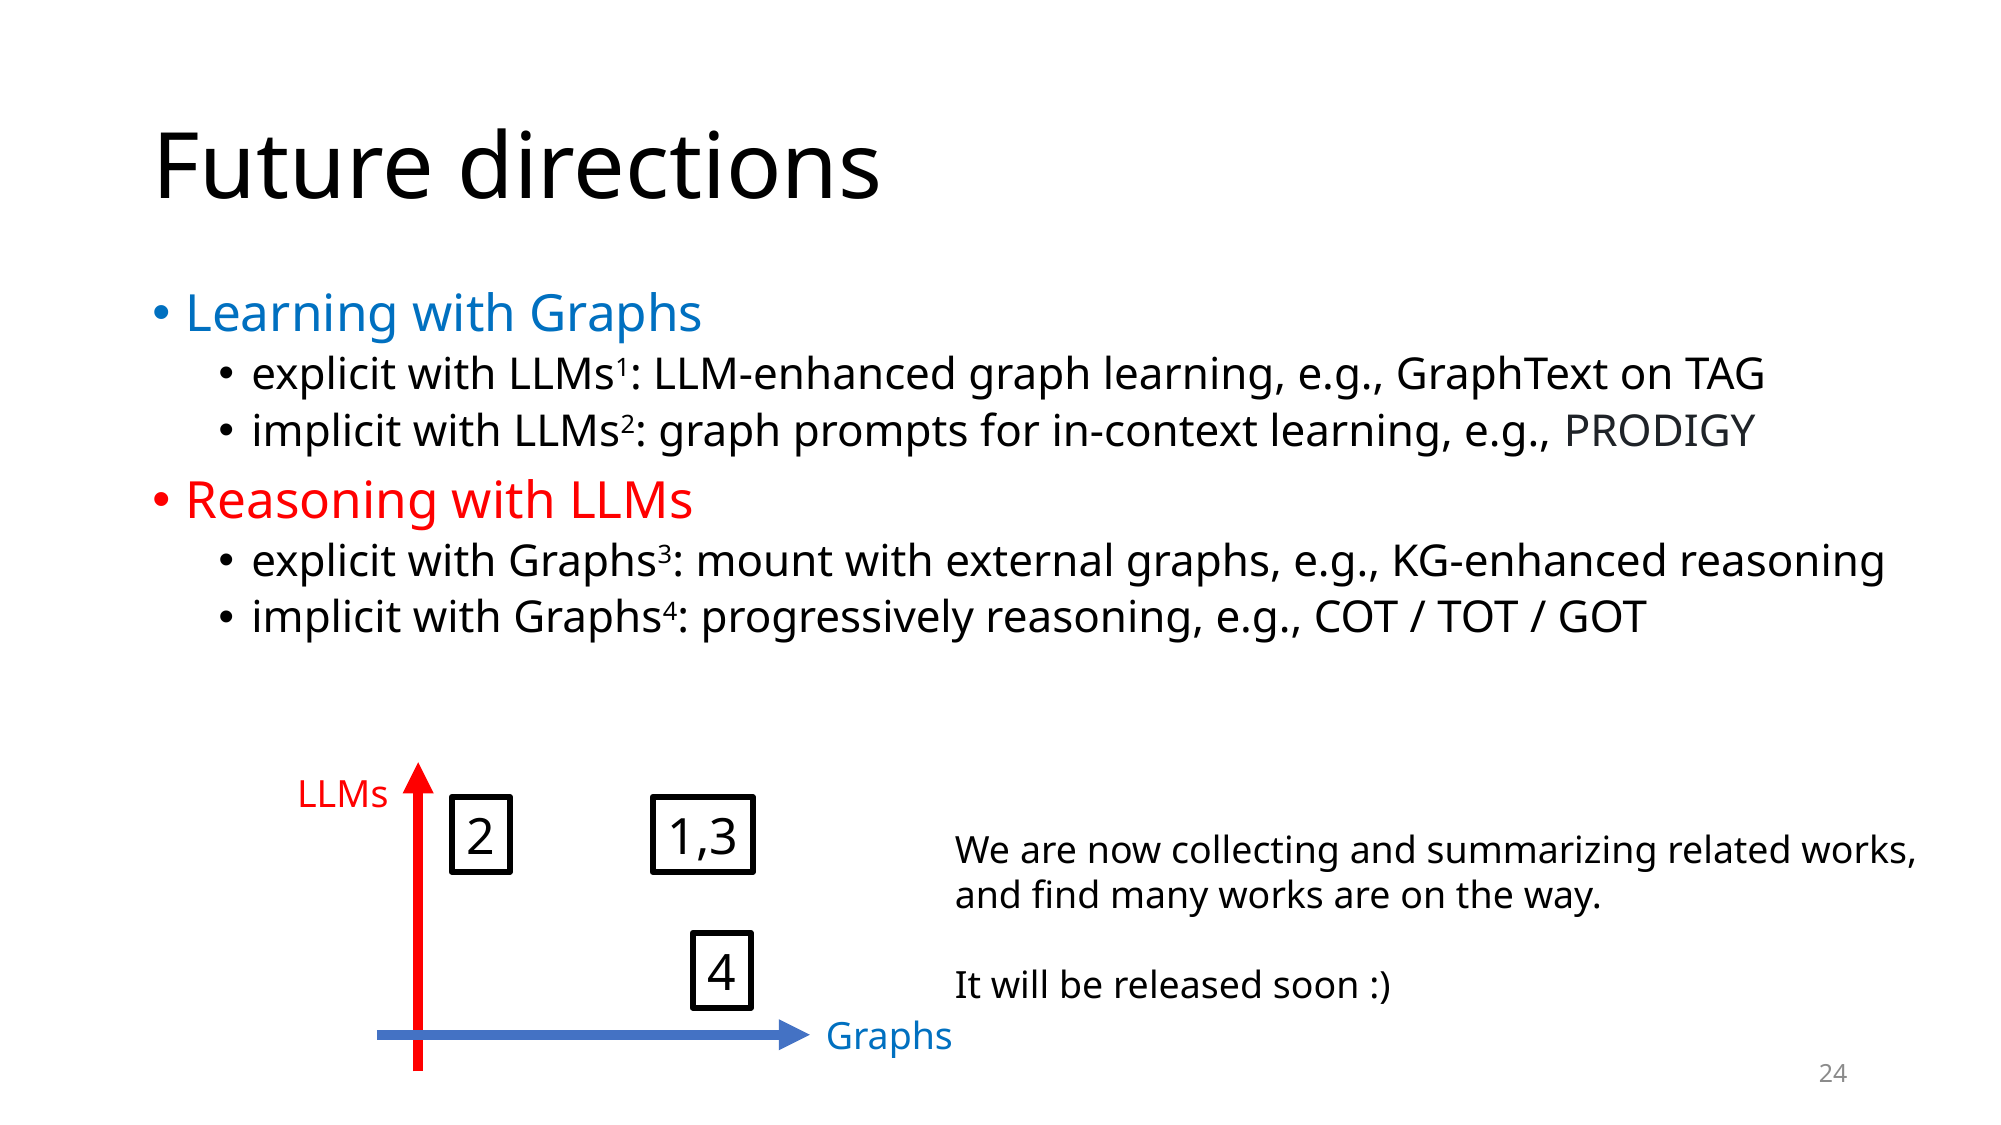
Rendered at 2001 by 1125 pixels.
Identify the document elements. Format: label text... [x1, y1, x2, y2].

title Future directions [137, 59, 1863, 278]
text_box Graphs [811, 1004, 968, 1065]
text_box 2 [451, 797, 510, 872]
list Learning with Graphs explicit with LLMs1: LLM-enhanced graph learning, e.g., GraphText on TAG implicit with LLMs2: graph prompts for in-context learning, e.g., PRODIGY Reasoning with LLMs explicit with Graphs3: mount with external graphs, e.g., KG-enhanced reasoning implicit with Graphs4: progressively reasoning, e.g., COT / TOT / GOT [137, 279, 1918, 742]
text_box 1,3 [652, 797, 753, 872]
text_box LLMs [282, 762, 404, 822]
text_box We are now collecting and summarizing related works, and find many works are on the way. It will be released soon :) [940, 819, 1933, 1014]
text_box 4 [692, 933, 751, 1008]
slide_number 24 [1412, 1044, 1863, 1105]
